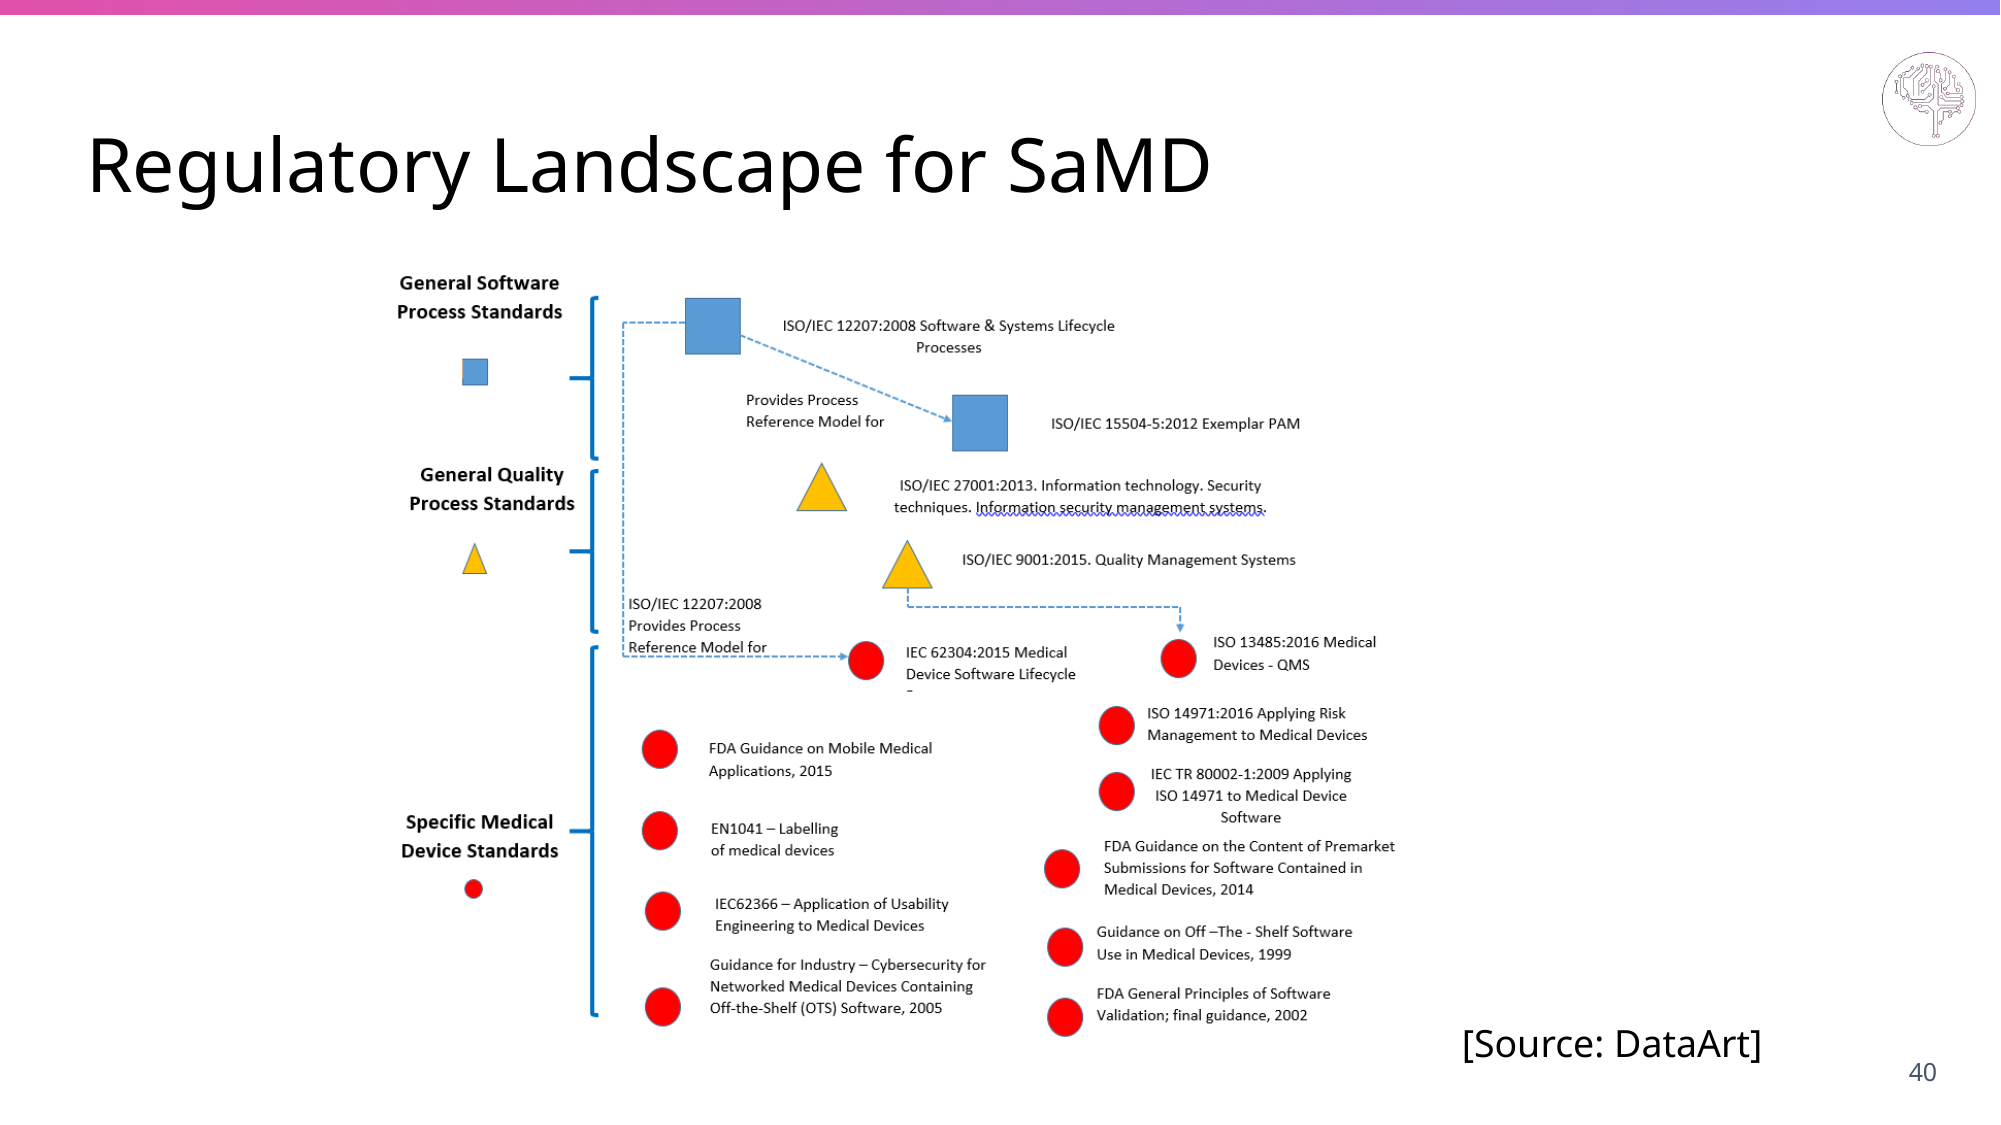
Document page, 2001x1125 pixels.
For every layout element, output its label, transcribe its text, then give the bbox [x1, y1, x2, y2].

picture [0, 0, 2000, 15]
picture [1882, 52, 1976, 146]
title Regulatory Landscape for SaMD [71, 59, 1797, 278]
picture [387, 269, 1403, 1037]
text_box [Source: DataArt] [1447, 1012, 1778, 1073]
